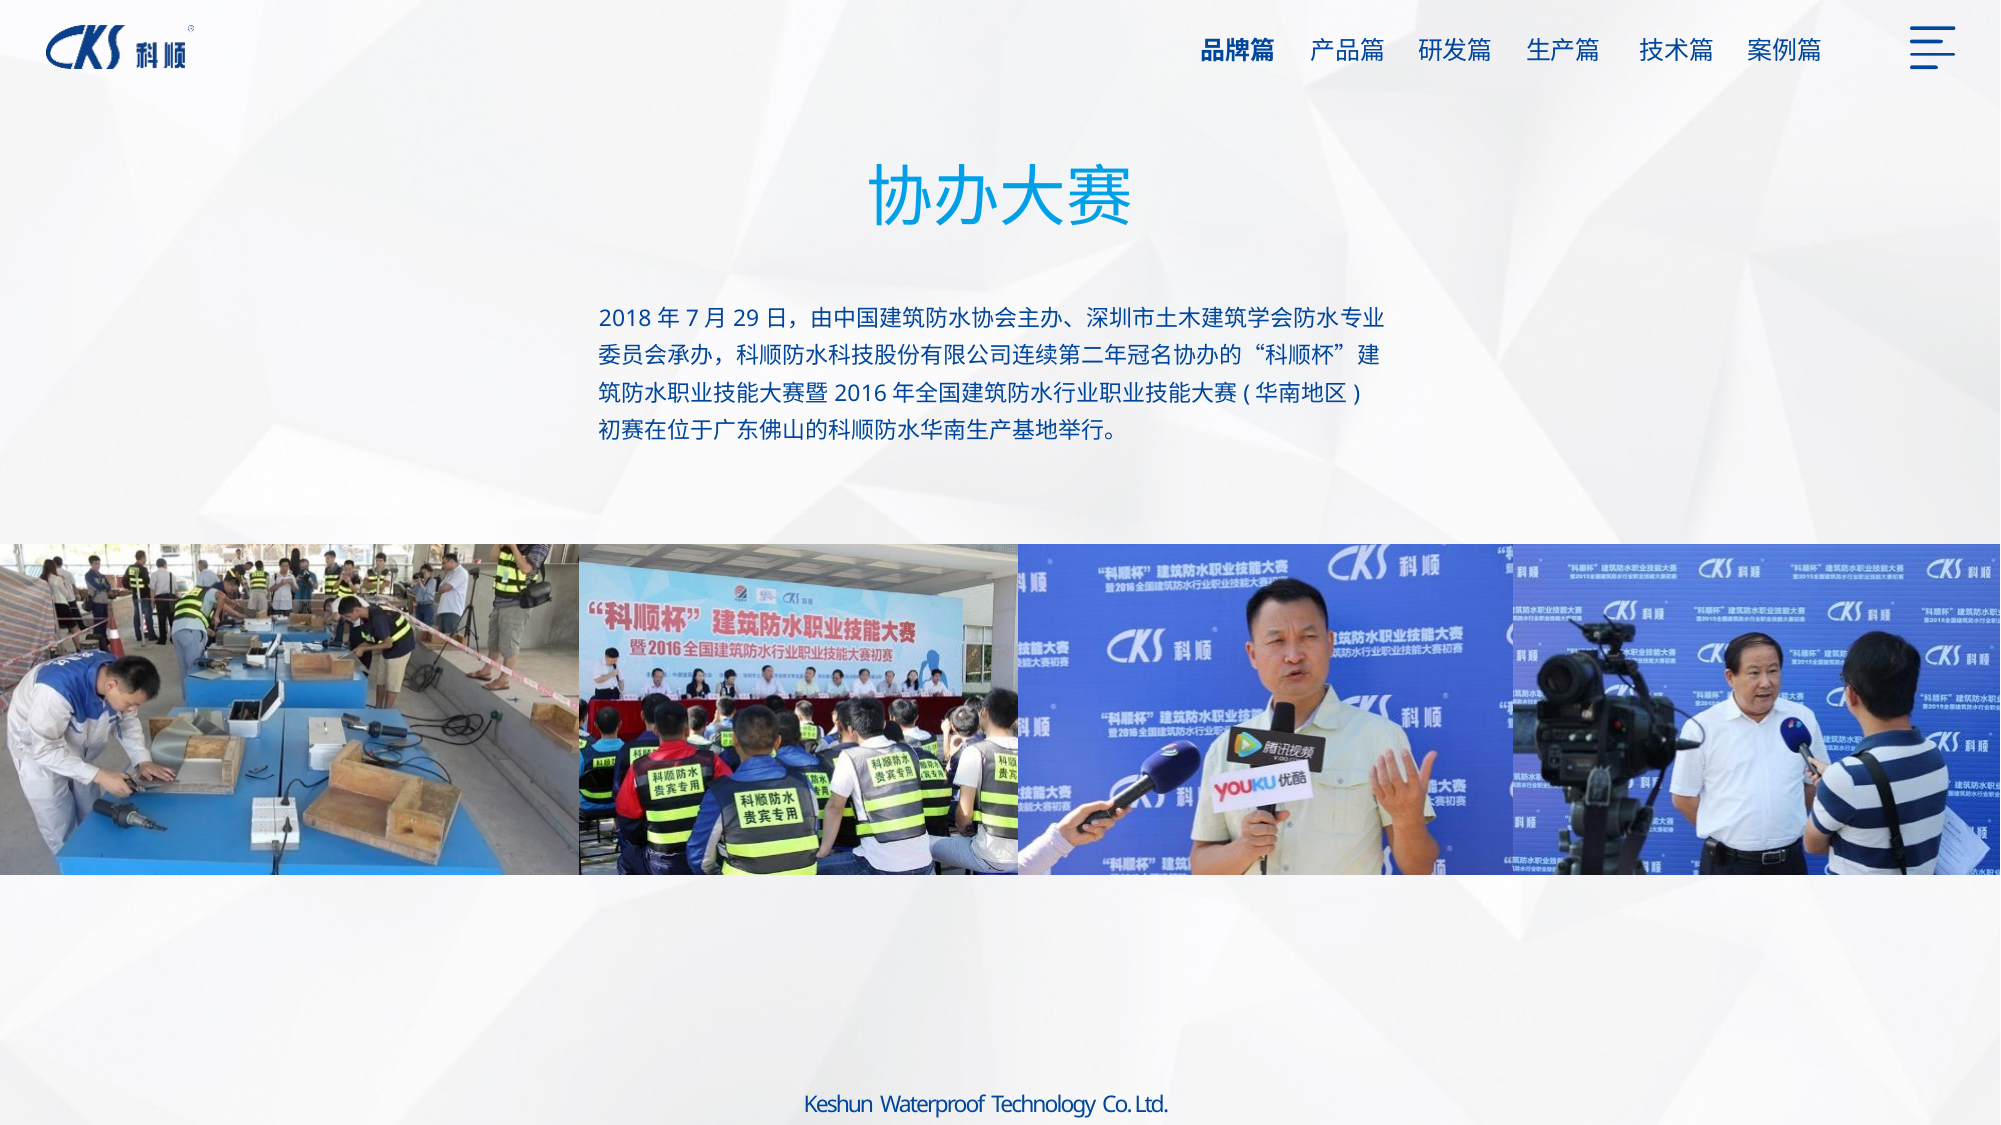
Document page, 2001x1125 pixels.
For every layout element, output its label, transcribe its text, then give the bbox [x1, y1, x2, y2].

text_box 协办大赛 [0, 146, 2000, 241]
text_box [0, 544, 2000, 875]
picture [0, 0, 2001, 1125]
text_box 2018年7月29日，由中国建筑防水协会主办、深圳市土木建筑学会防水专业委员会承办，科顺防水科技股份有限公司连续第二年冠名协办的“科顺杯”建筑防水职业技能大赛暨2016年全国建筑防水行业职业技能大赛(华南地区)初赛在位于广东佛山的科顺防水华南生产基地举行。 [583, 285, 1404, 544]
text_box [44, 24, 1956, 103]
